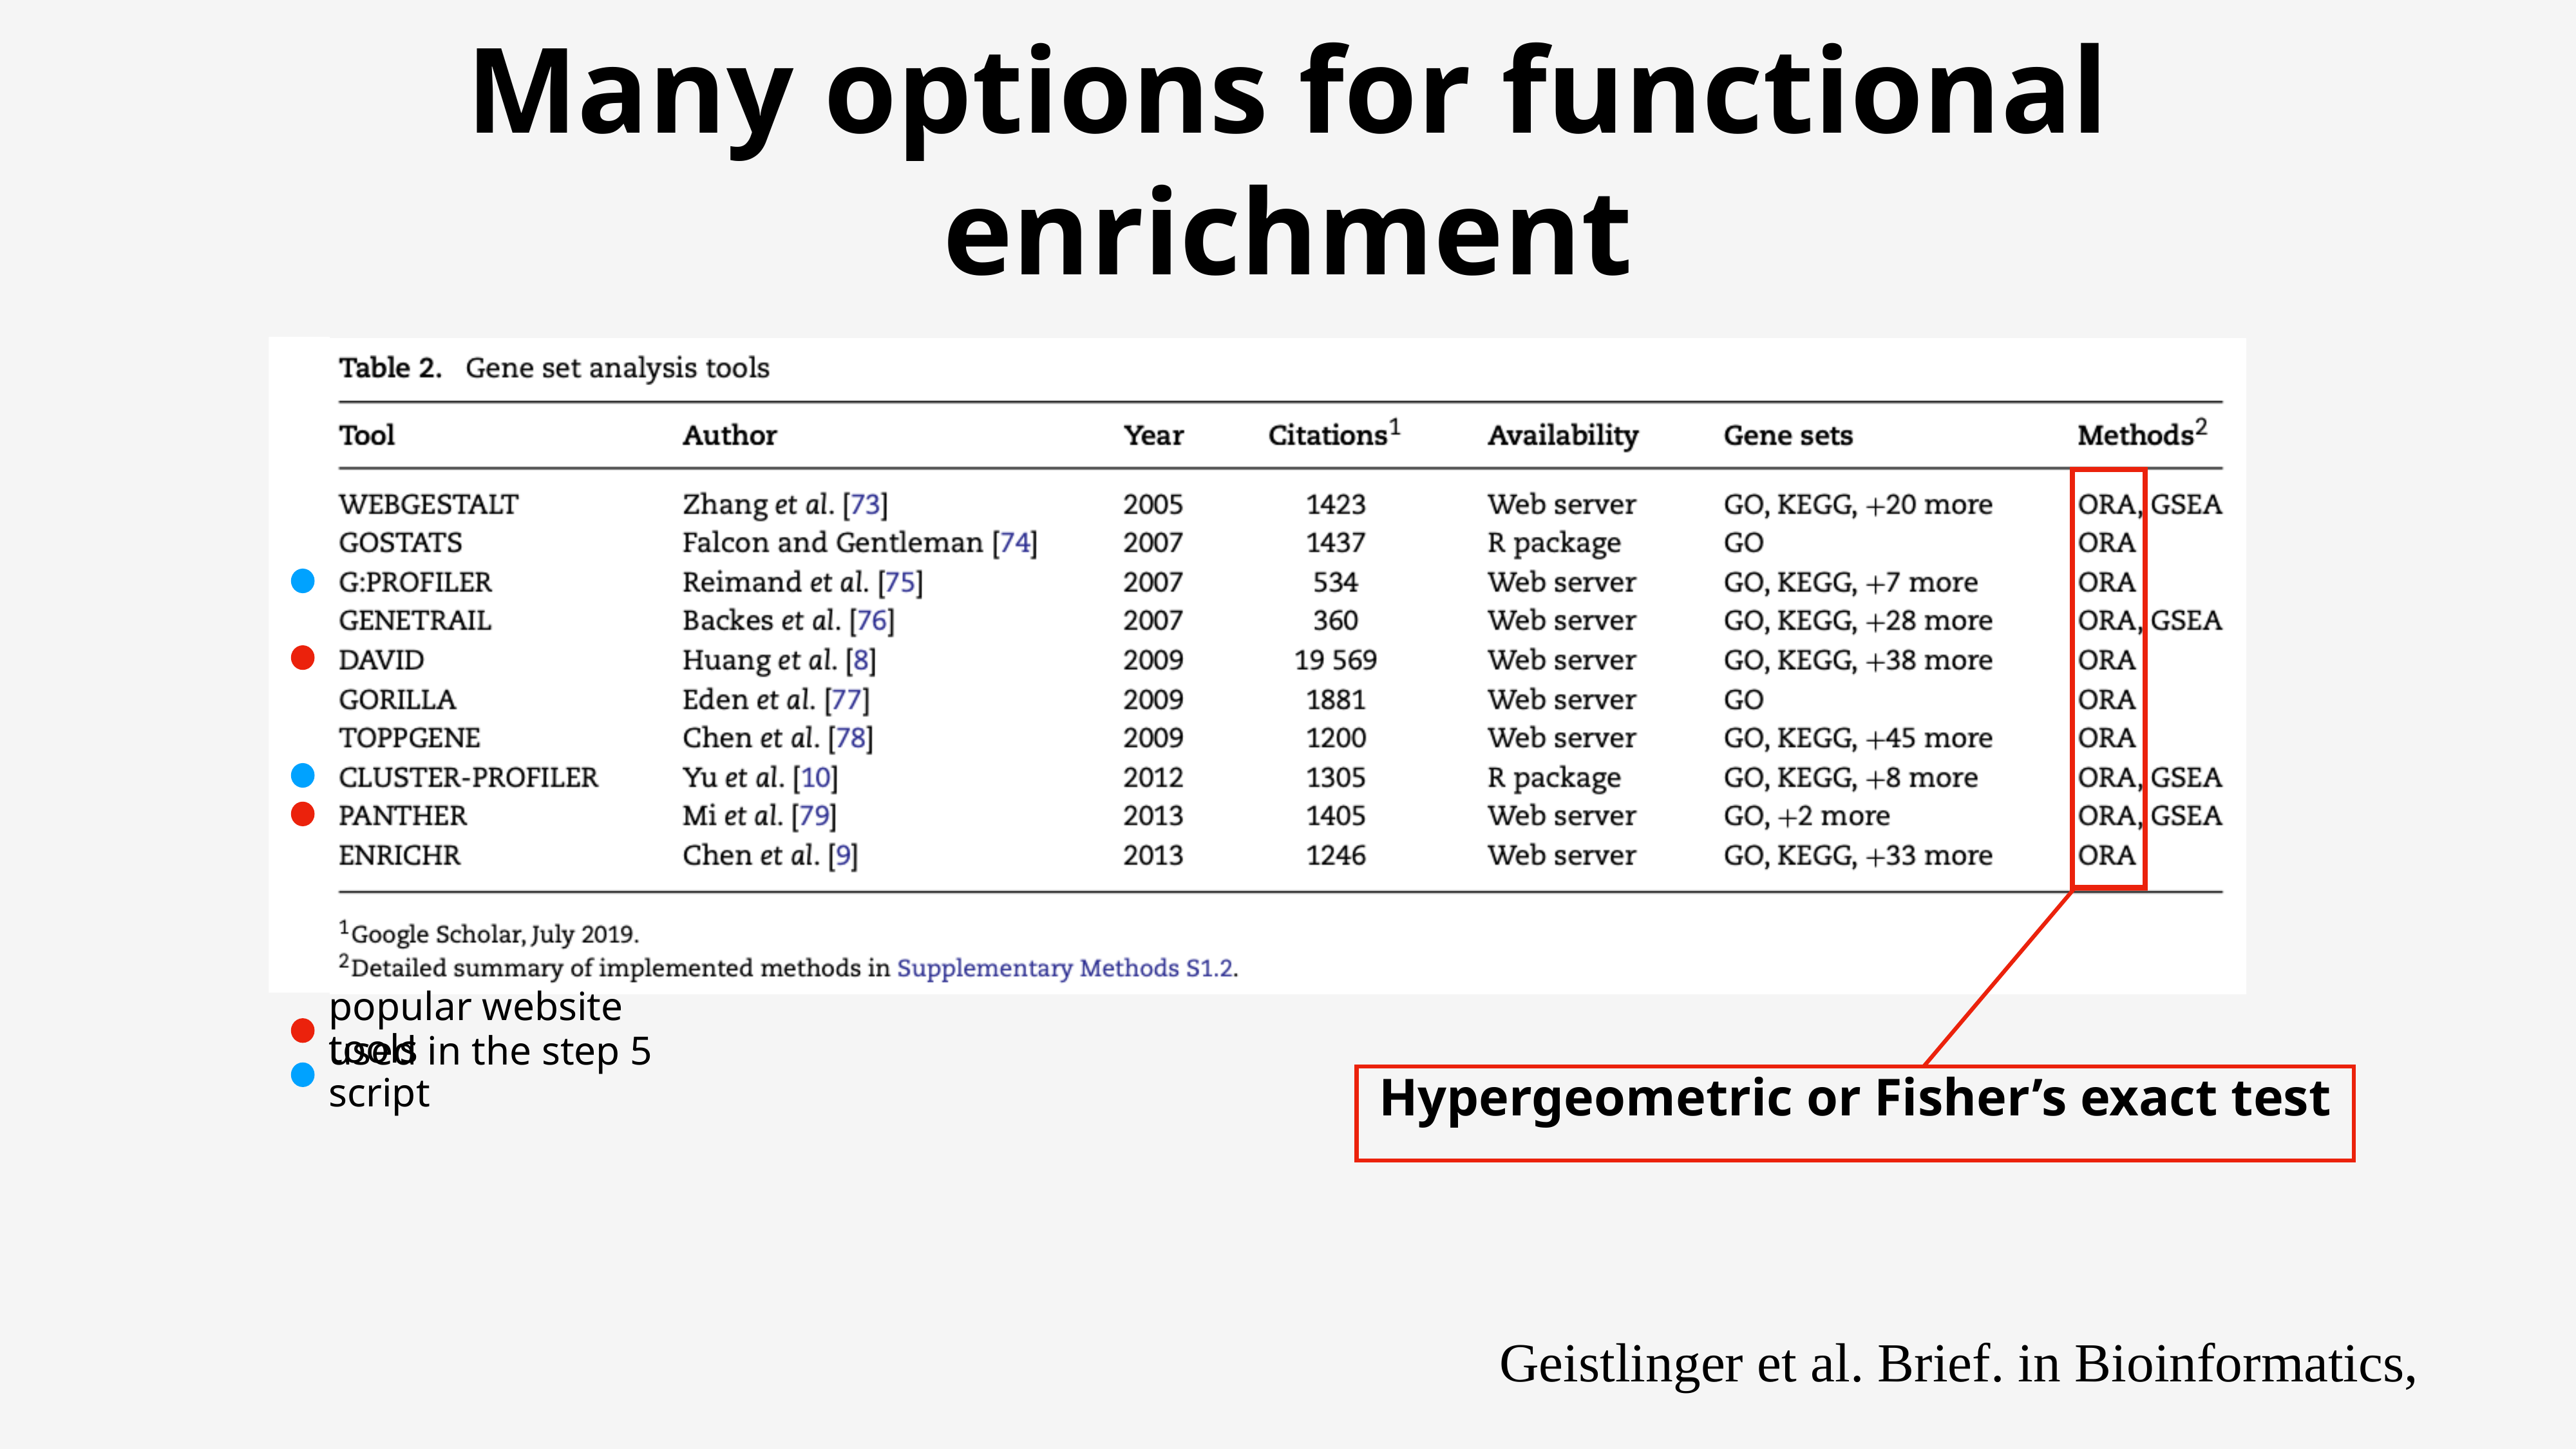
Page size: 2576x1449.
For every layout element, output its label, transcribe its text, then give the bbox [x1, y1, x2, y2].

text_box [1356, 469, 2354, 1161]
text_box [269, 337, 329, 993]
text_box Many options for functional enrichment [166, 7, 2410, 306]
text_box Geistlinger et al. Brief. in Bioinformatics, 2020 [1492, 1276, 2552, 1449]
picture [329, 338, 2247, 994]
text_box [290, 568, 755, 1100]
